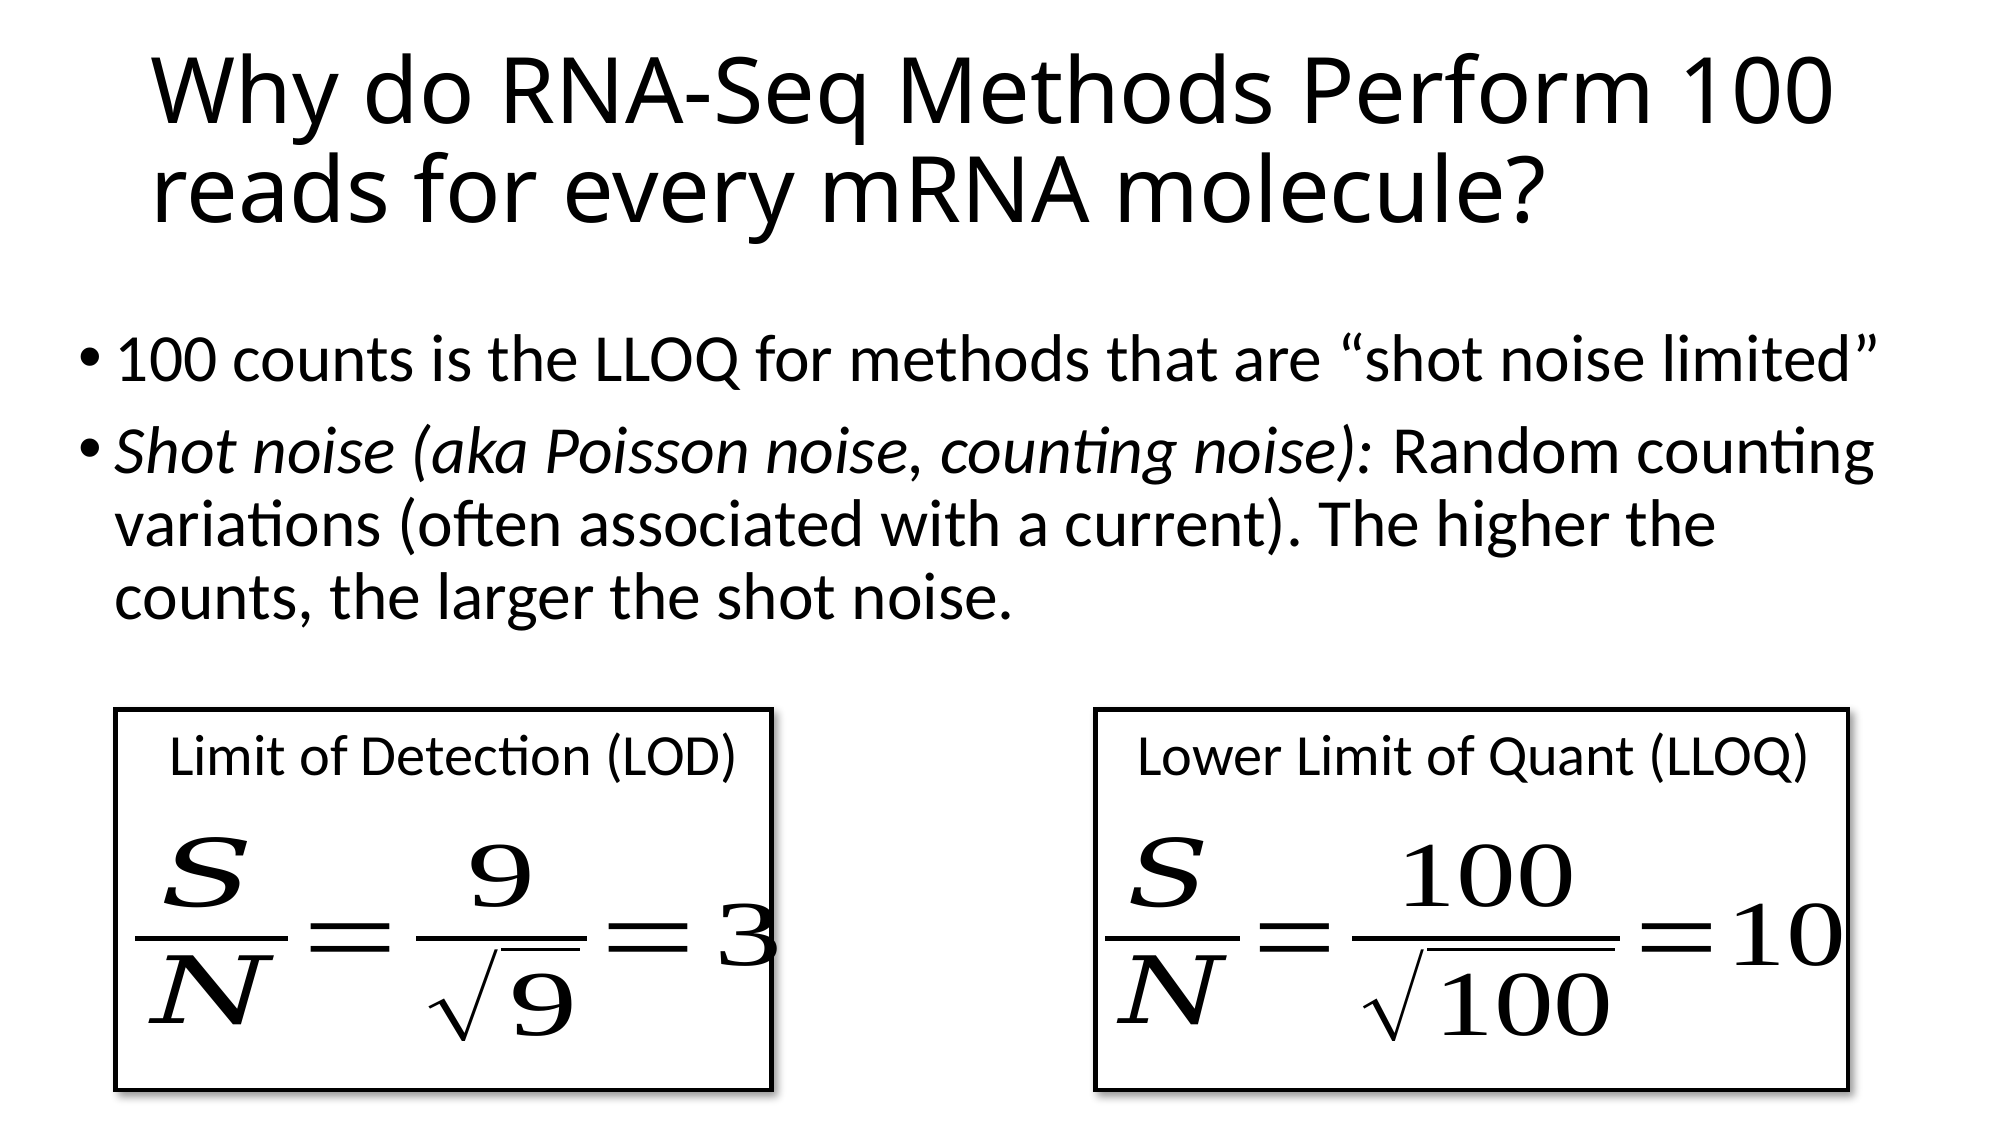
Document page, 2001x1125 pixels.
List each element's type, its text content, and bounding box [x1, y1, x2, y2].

text_box [1094, 709, 1849, 1091]
text_box Limit of Detection (LOD) [154, 709, 754, 795]
title Why do RNA-Seq Methods Perform 100 reads for every mRNA molecule? [135, 34, 1861, 253]
list 100 counts is the LLOQ for methods that are “shot noise limited” Shot noise (aka Poisson noise, counting noise): Random counting variations (often associated with a current). The higher the counts, the larger the shot noise. [63, 316, 1933, 680]
text_box Lower Limit of Quant (LLOQ) [1122, 709, 1826, 795]
text_box [115, 709, 772, 1091]
